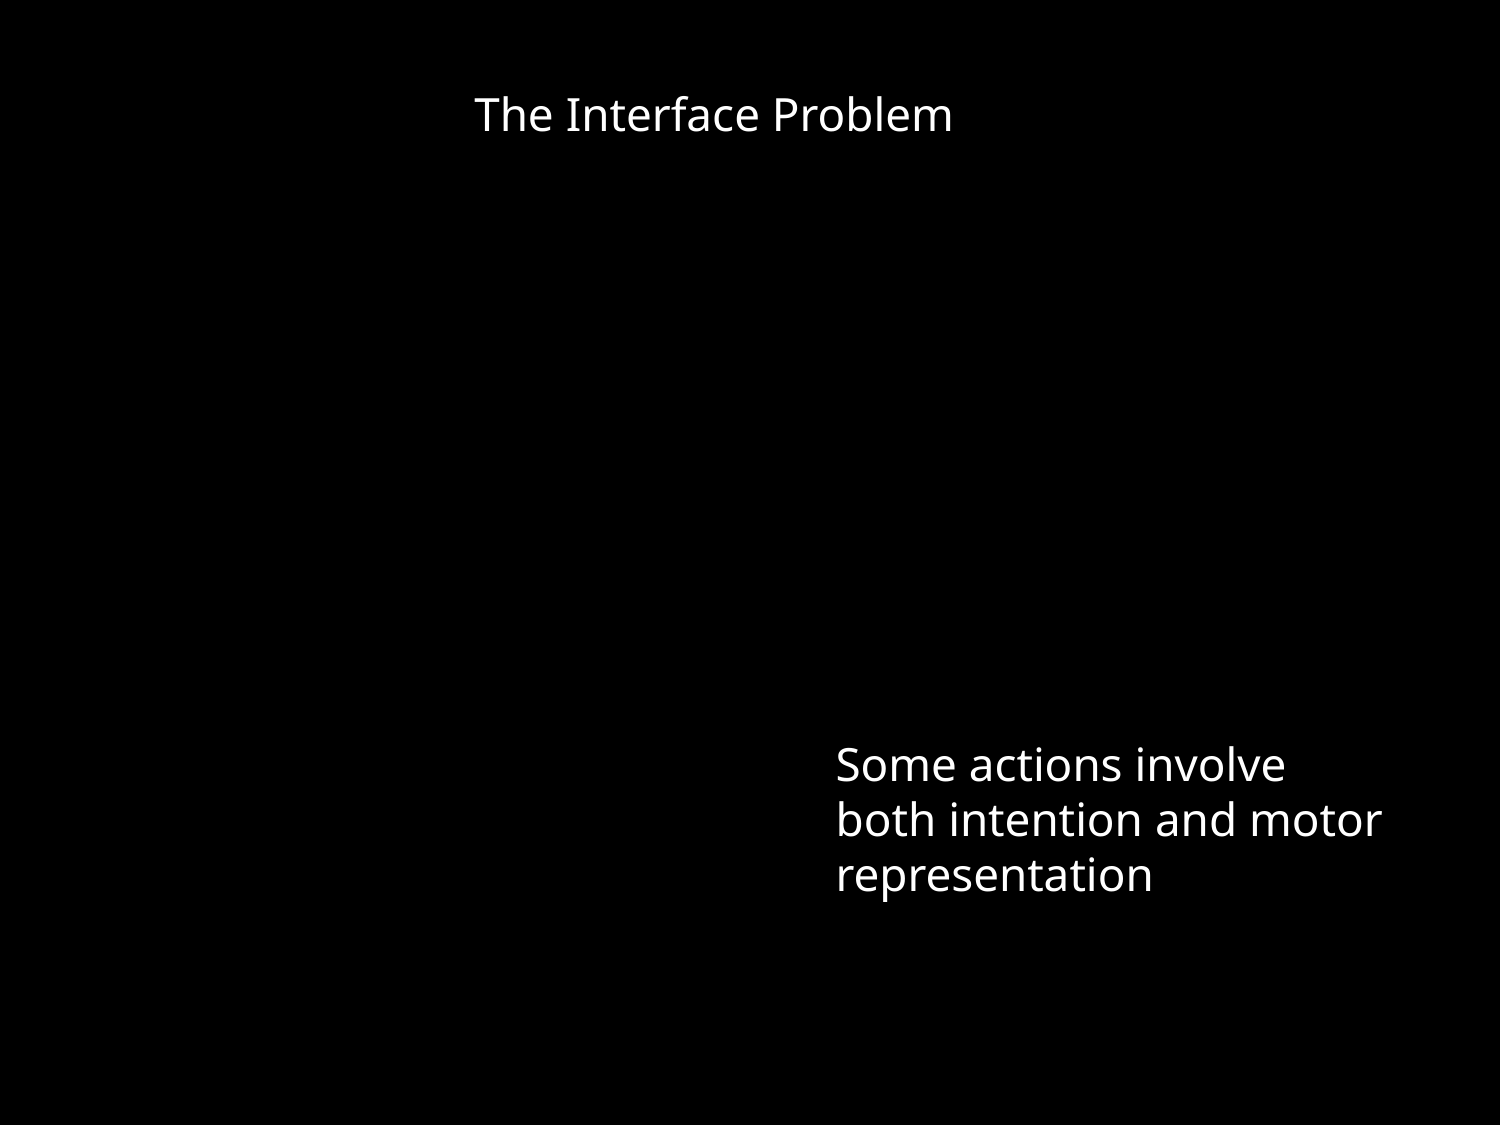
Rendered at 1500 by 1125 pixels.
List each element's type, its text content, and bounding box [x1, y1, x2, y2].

text_box The Interface Problem: [135, 78, 1317, 203]
text_box Some actions involve both intention and motor representation [820, 727, 1409, 908]
